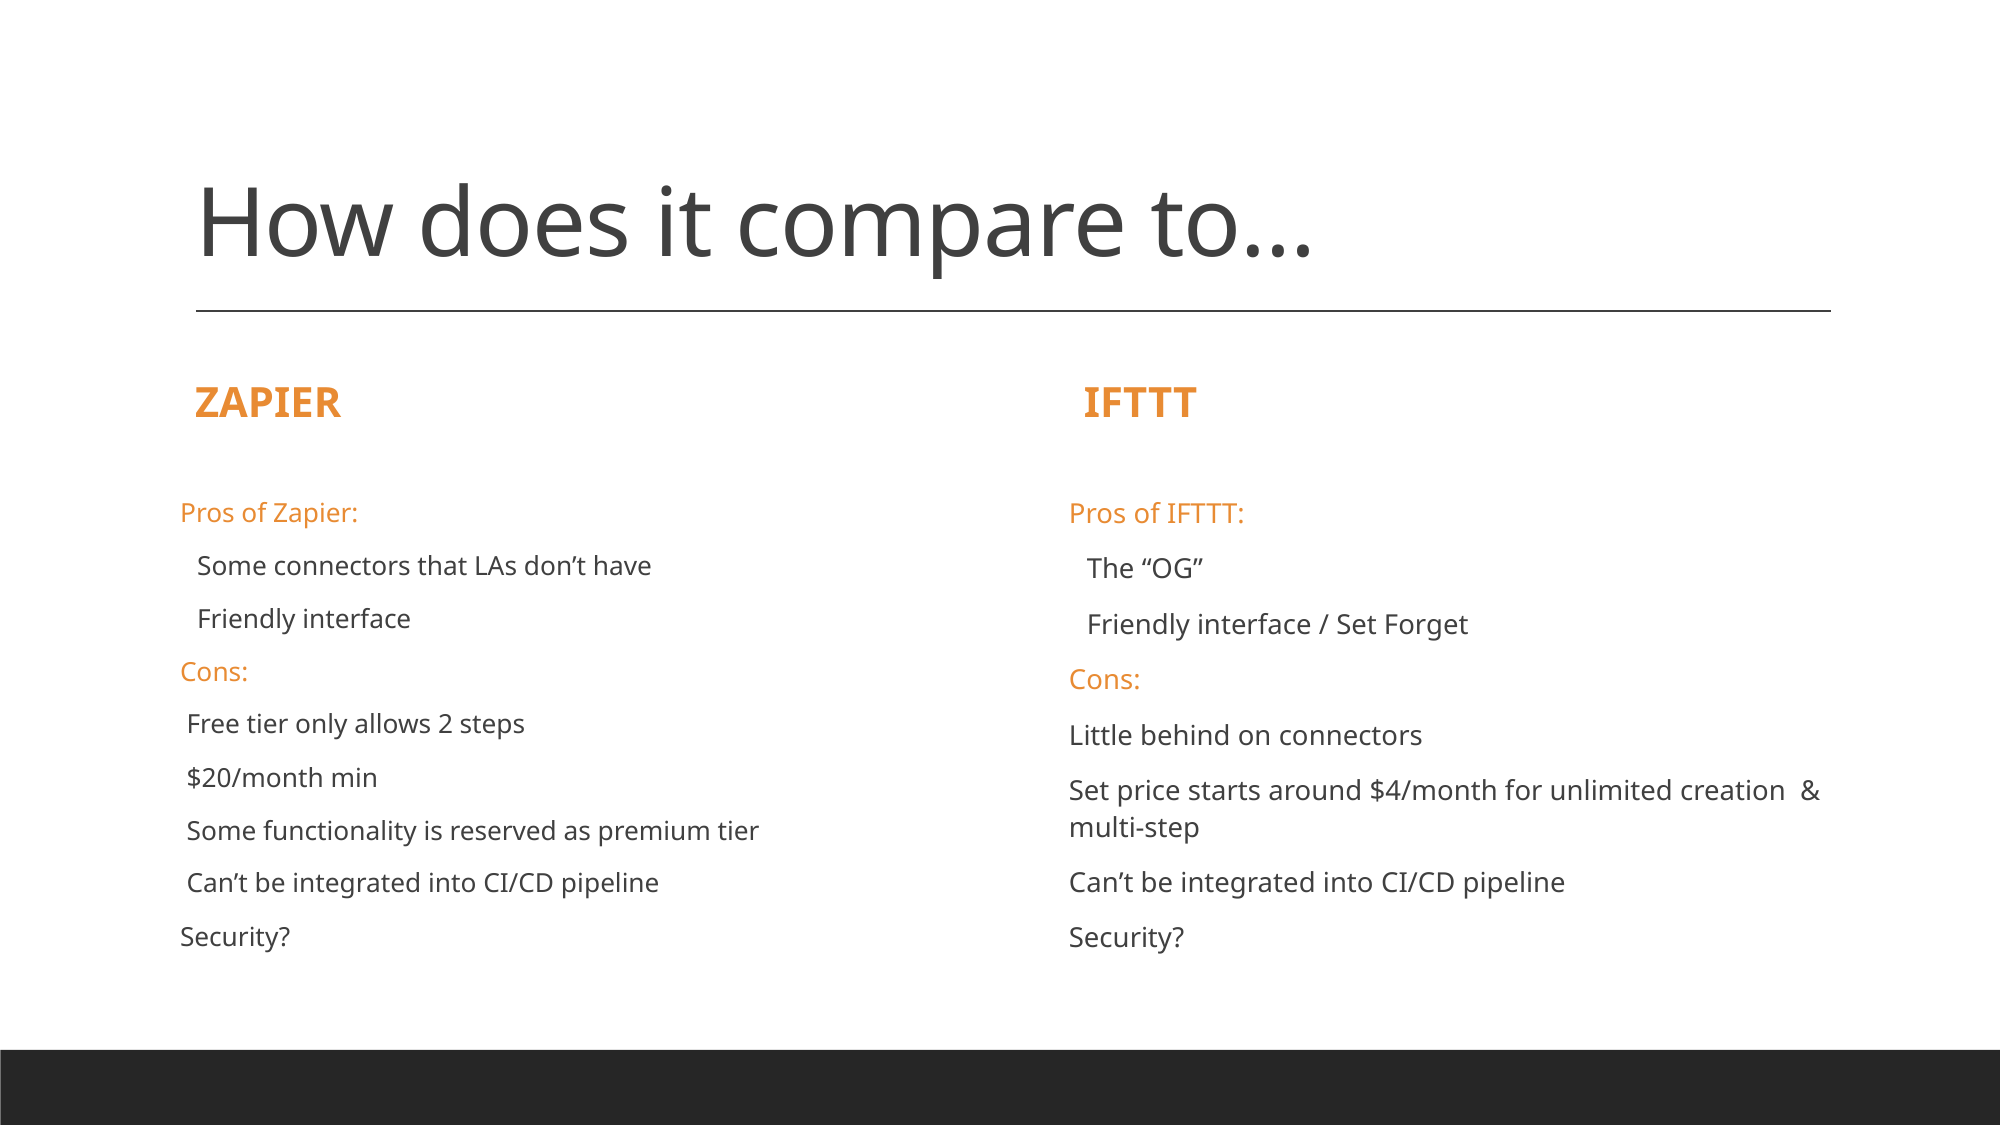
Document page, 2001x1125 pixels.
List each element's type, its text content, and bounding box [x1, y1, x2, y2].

list Pros of IFTTT: The “OG” Friendly interface / Set Forget Cons: Little behind on connectors Set price starts around $4/month for unlimited creation & multi-step Can’t be integrated into CI/CD pipeline Security? [1068, 485, 1830, 963]
title How does it compare to… [180, 47, 1830, 285]
list Zapier [180, 337, 942, 459]
list Pros of Zapier: Some connectors that LAs don’t have Friendly interface Cons: Free tier only allows 2 steps $20/month min Some functionality is reserved as premium tier Can’t be integrated into CI/CD pipeline Security? [180, 485, 942, 963]
list IFTTT [1068, 337, 1830, 459]
